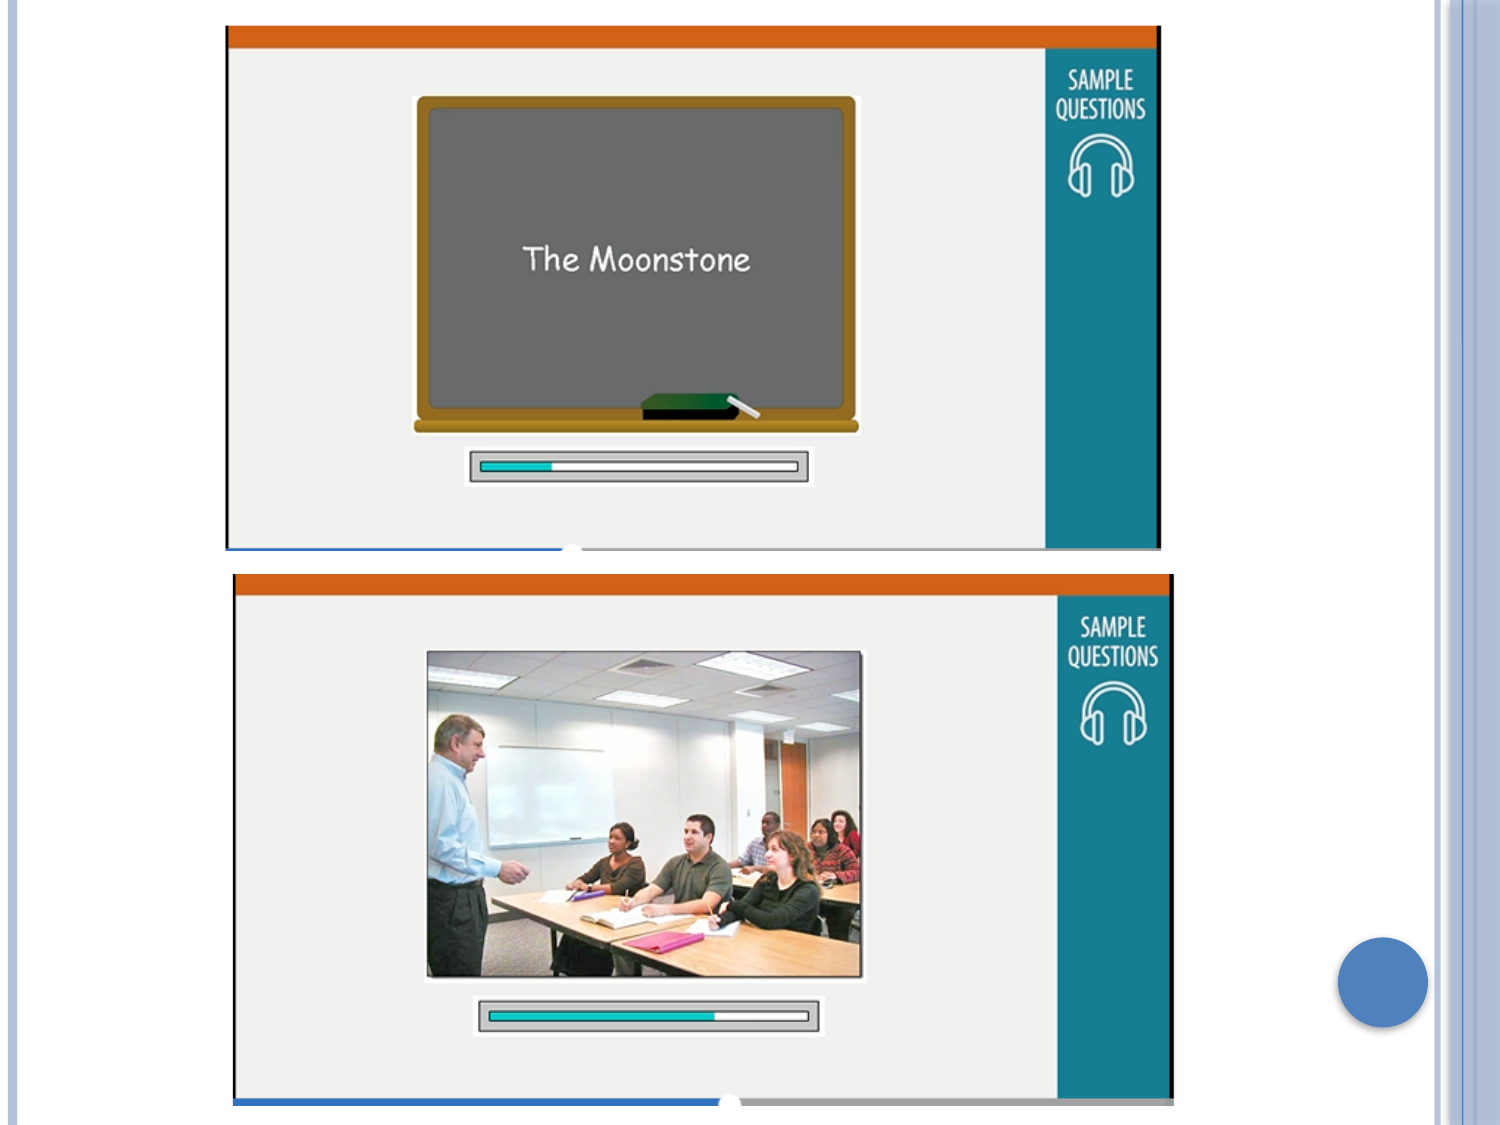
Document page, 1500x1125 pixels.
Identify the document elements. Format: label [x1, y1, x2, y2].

picture [232, 573, 1176, 1107]
picture [222, 24, 1164, 552]
